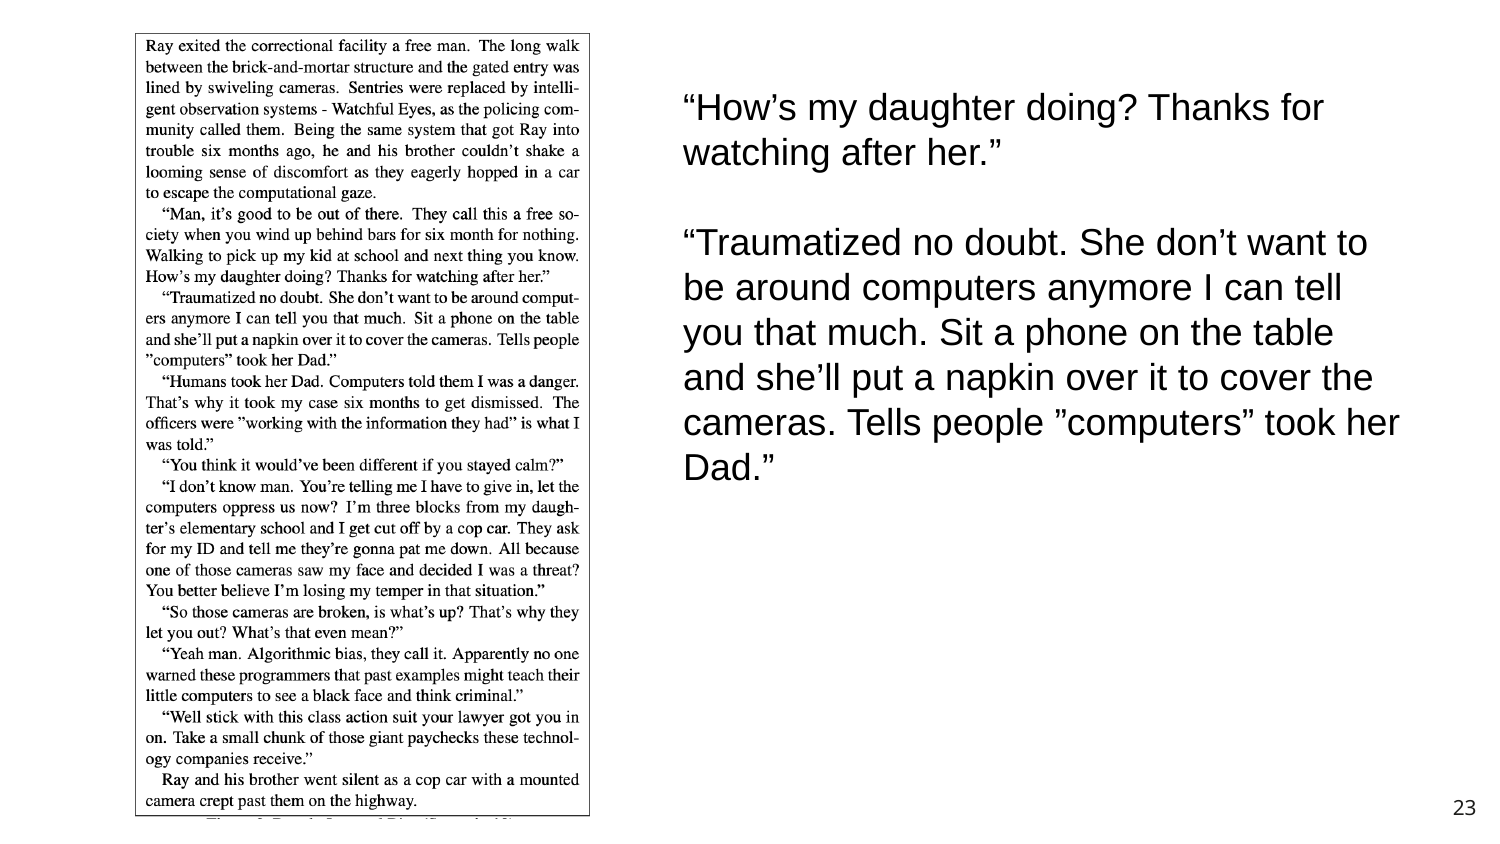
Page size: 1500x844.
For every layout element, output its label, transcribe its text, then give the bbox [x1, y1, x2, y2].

text_box “How’s my daughter doing? Thanks for watching after her.” “Traumatized no doubt. She don’t want to be around computers anymore I can tell you that much. Sit a phone on the table and she’ll put a napkin over it to cover the cameras. Tells people ”computers” took her Dad.” [668, 74, 1418, 499]
slide_number ‹#› [1401, 779, 1492, 844]
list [124, 24, 602, 819]
